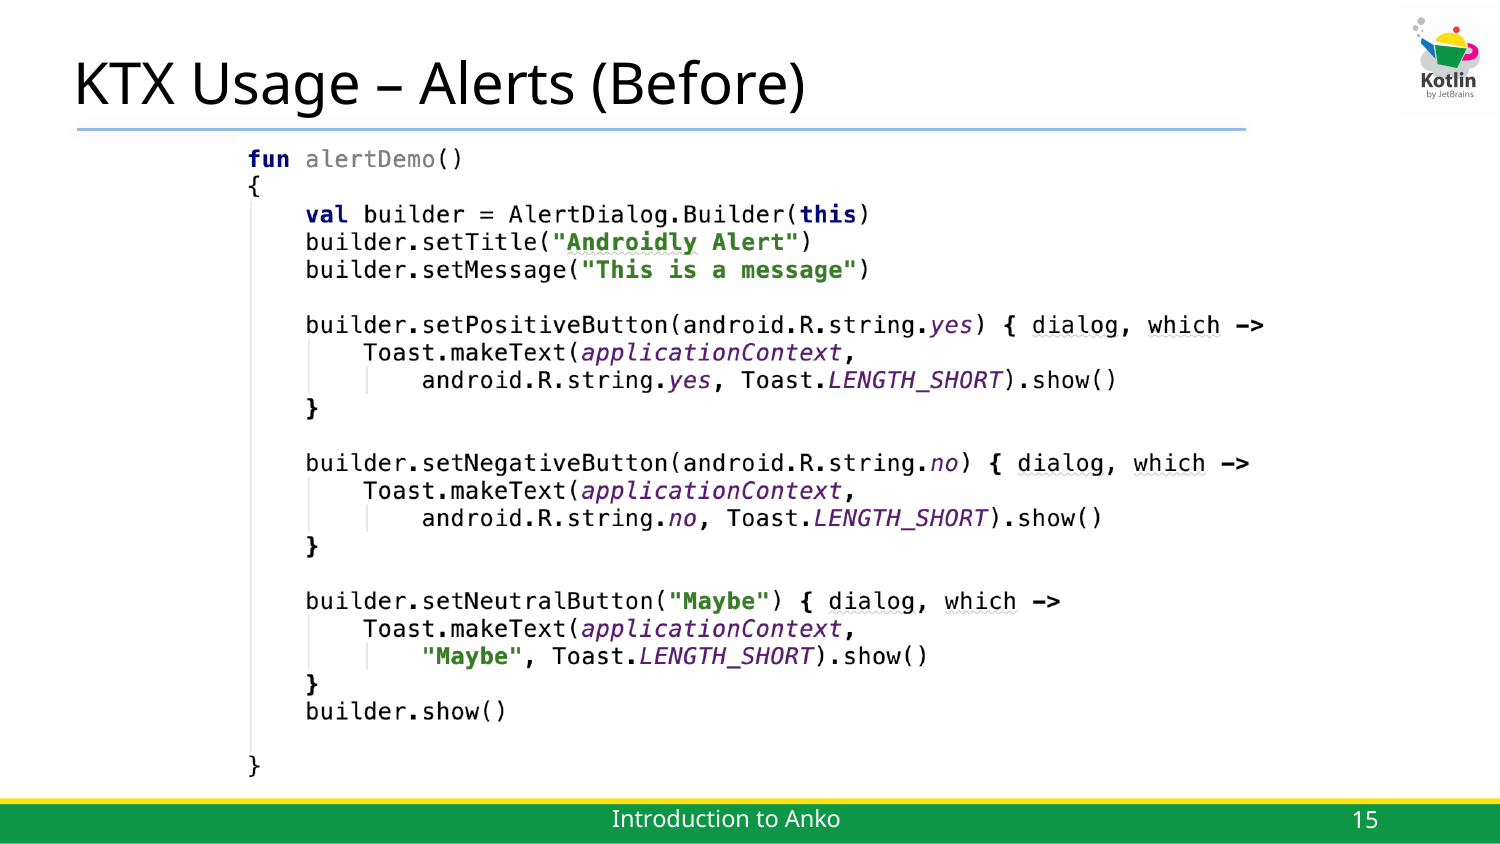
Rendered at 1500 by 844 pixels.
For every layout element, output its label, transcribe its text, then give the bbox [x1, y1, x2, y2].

footer Introduction to Anko [527, 802, 927, 843]
title KTX Usage – Alerts (Before) [64, 0, 1341, 126]
picture [238, 135, 1300, 787]
slide_number 15 [1074, 799, 1388, 844]
picture [1398, 2, 1500, 118]
